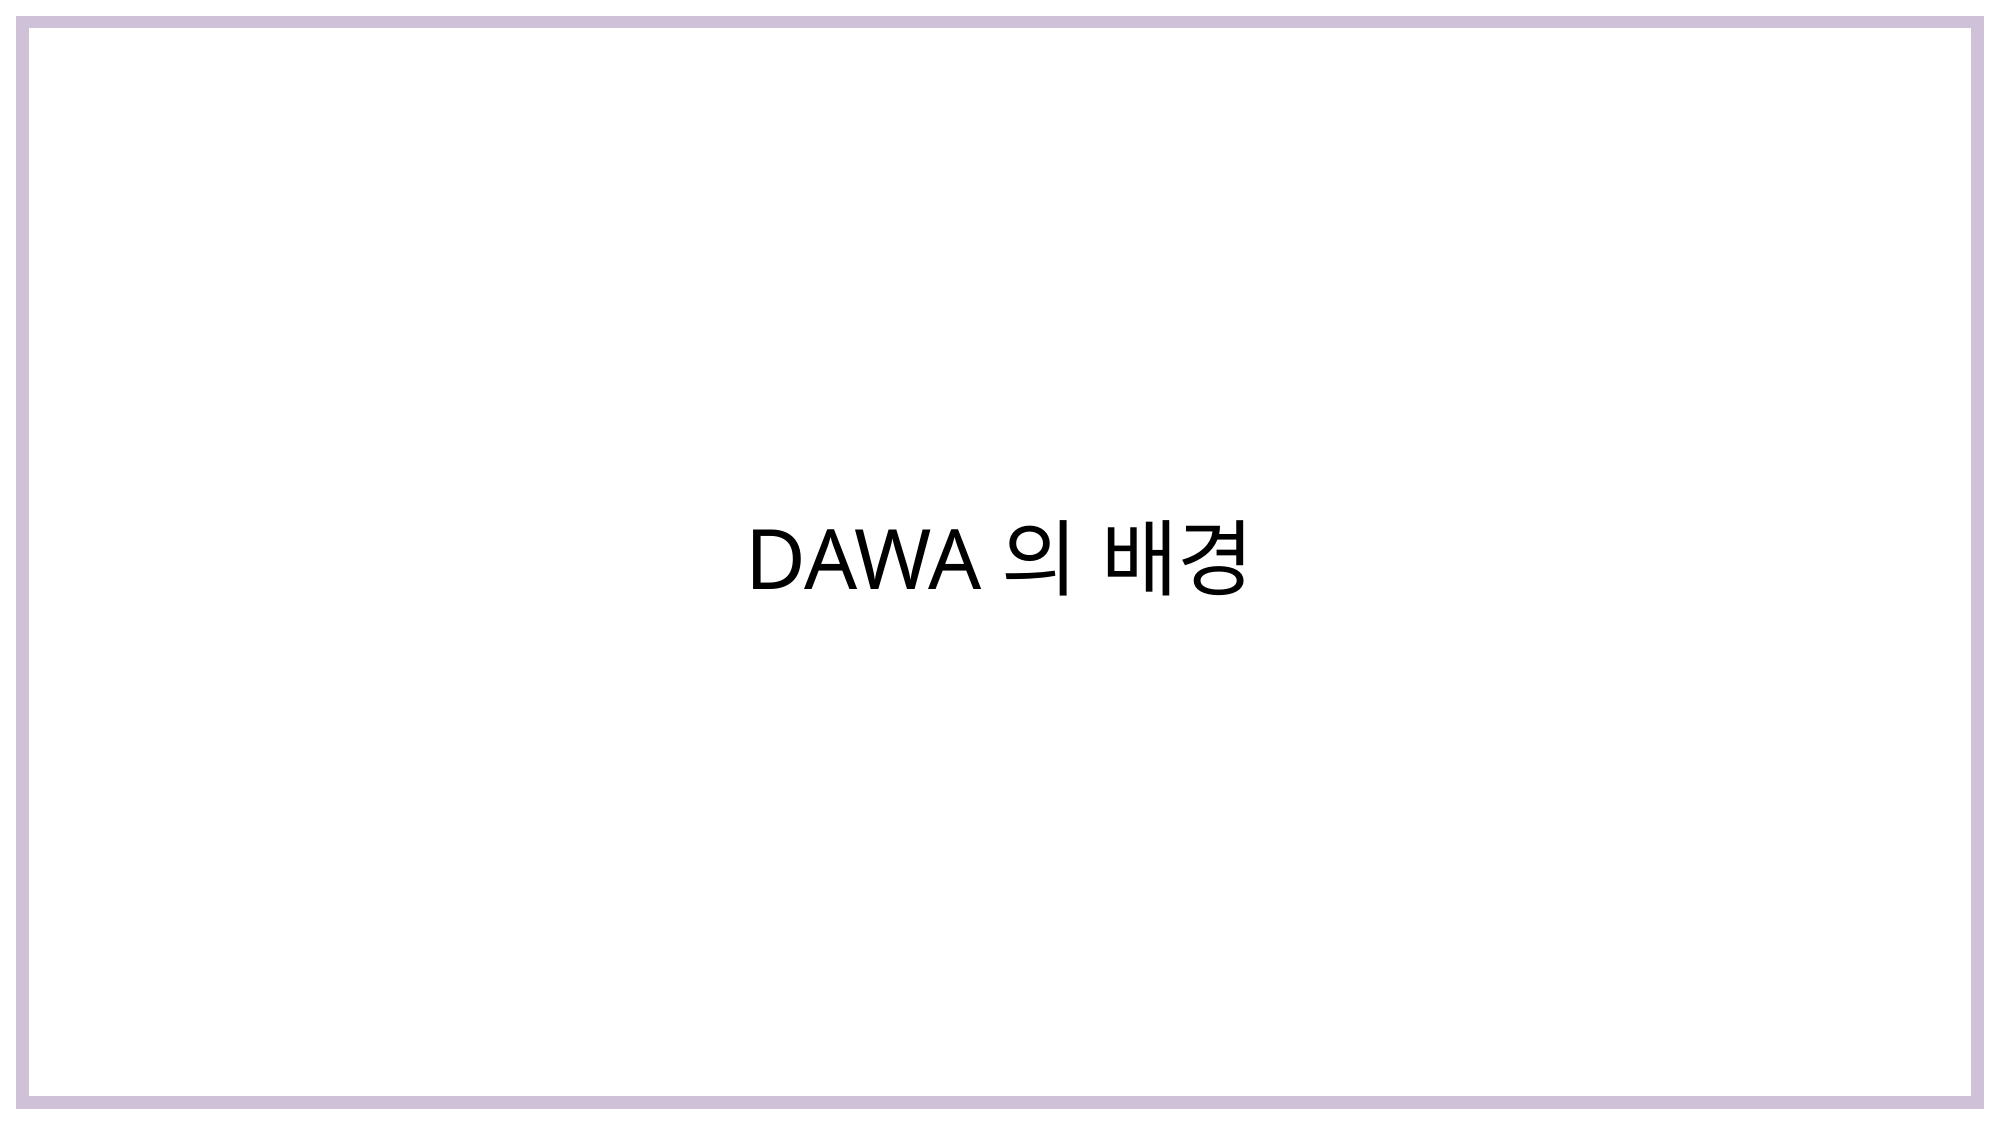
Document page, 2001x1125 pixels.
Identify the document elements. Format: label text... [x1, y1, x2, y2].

text_box [22, 21, 1978, 1104]
list DAWA의 배경 [137, 117, 1863, 1008]
